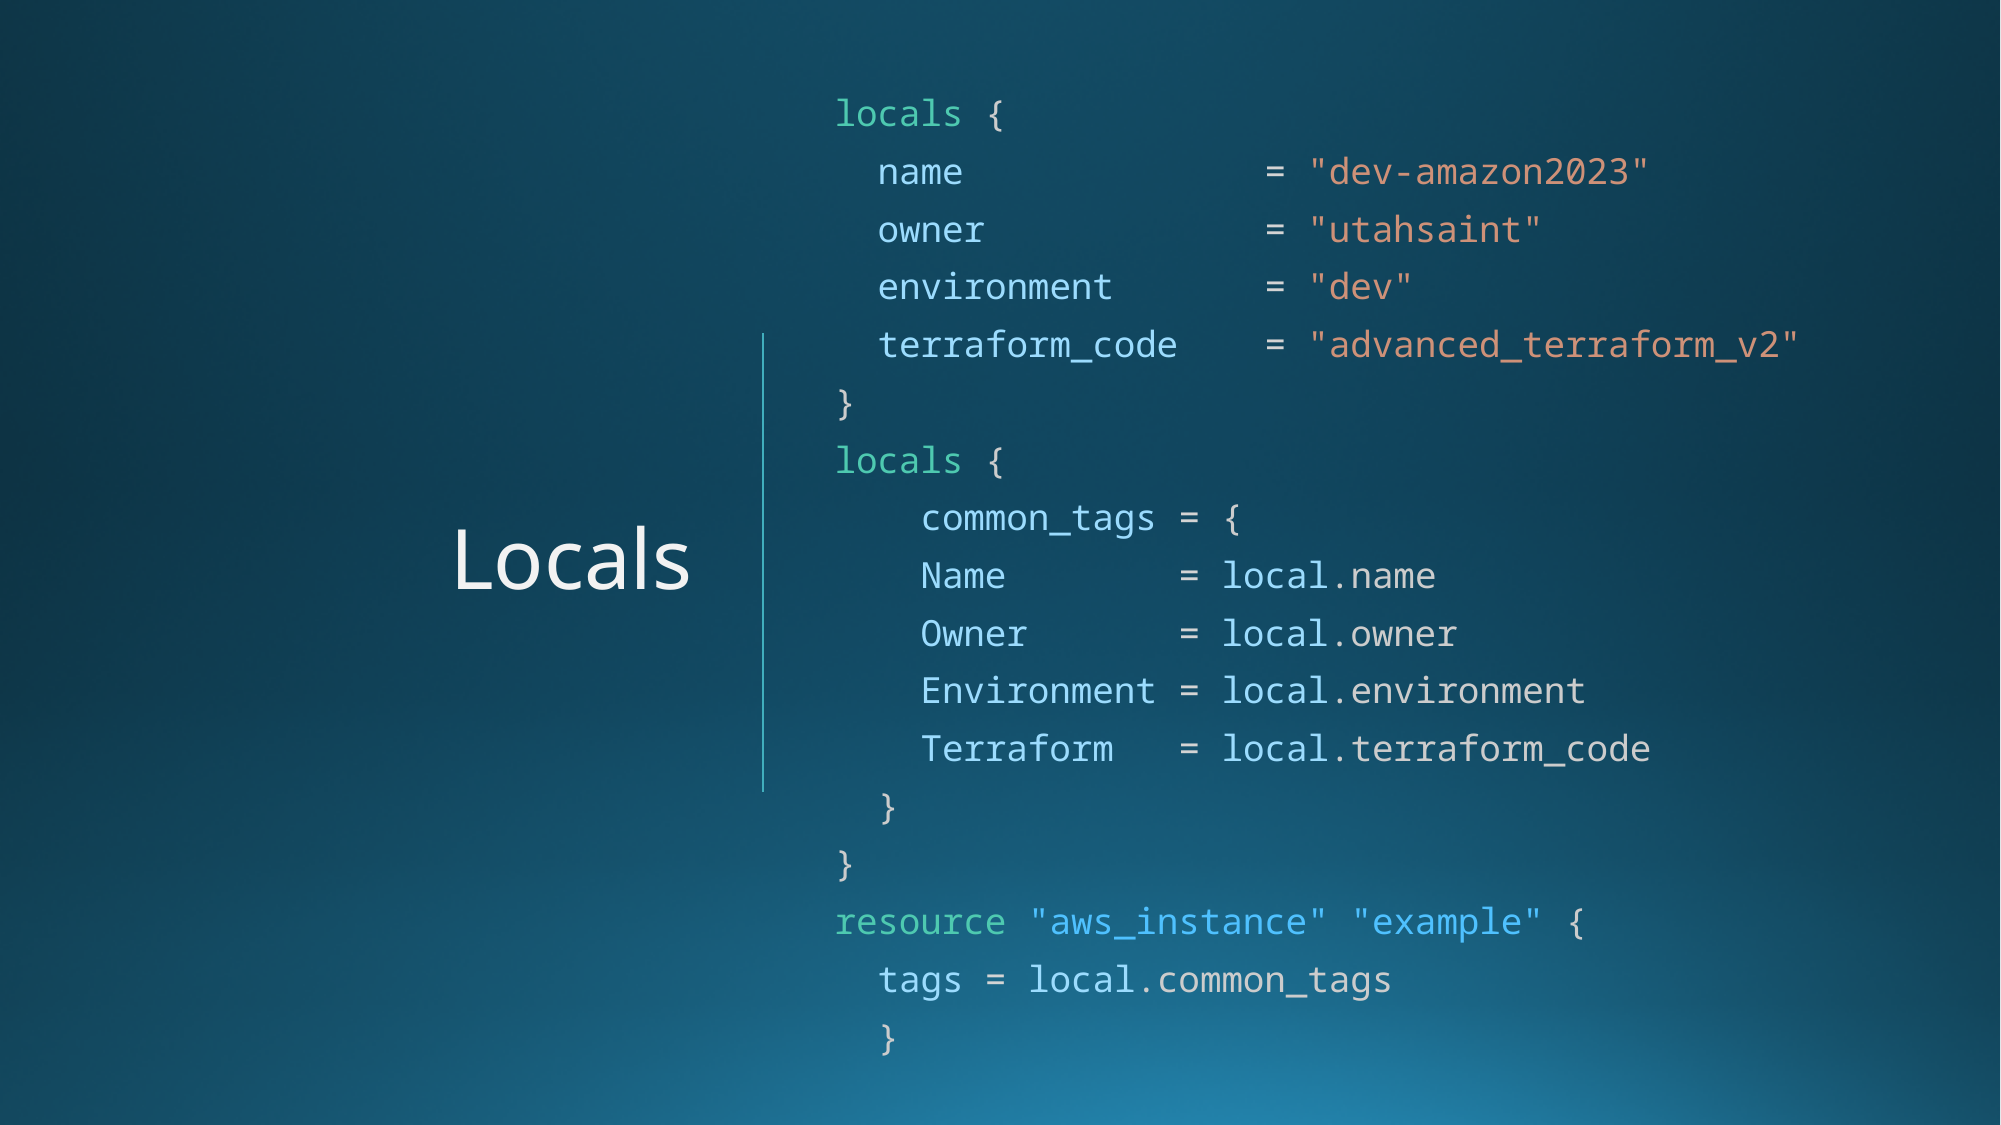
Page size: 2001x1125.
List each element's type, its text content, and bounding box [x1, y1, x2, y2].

list locals { name = "dev-amazon2023" owner = "utahsaint" environment = "dev" terraform_code = "advanced_terraform_v2" } locals { common_tags = { Name = local.name Owner = local.owner Environment = local.environment Terraform = local.terraform_code } } resource "aws_instance" "example" { tags = local.common_tags } [819, 88, 1847, 1080]
title Locals [137, 183, 708, 942]
text_box [0, 0, 2000, 1125]
